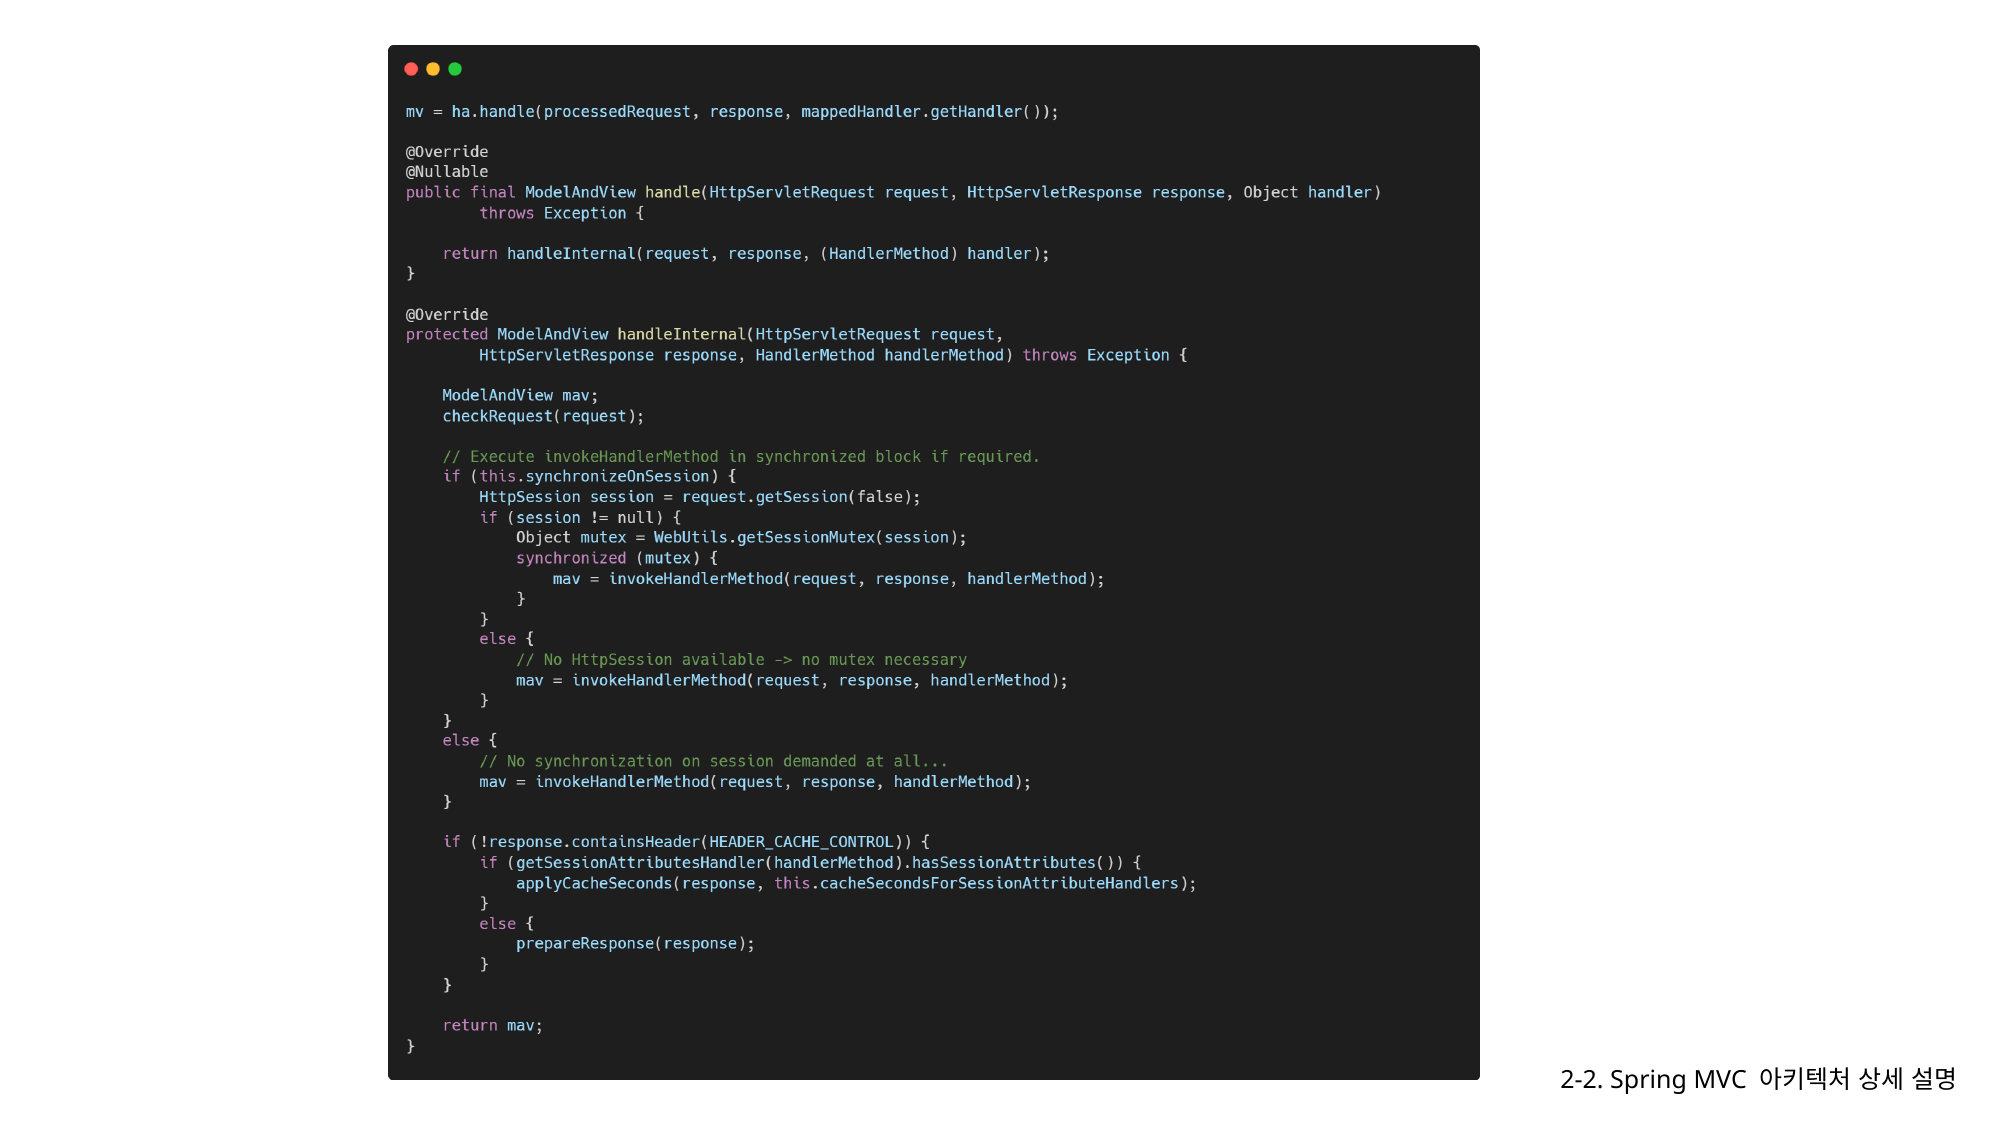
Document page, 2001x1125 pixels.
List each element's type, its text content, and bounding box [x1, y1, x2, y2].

text_box 2-2. Spring MVC 아키텍처 상세 설명 [1387, 1056, 1973, 1102]
picture [388, 44, 1480, 1080]
